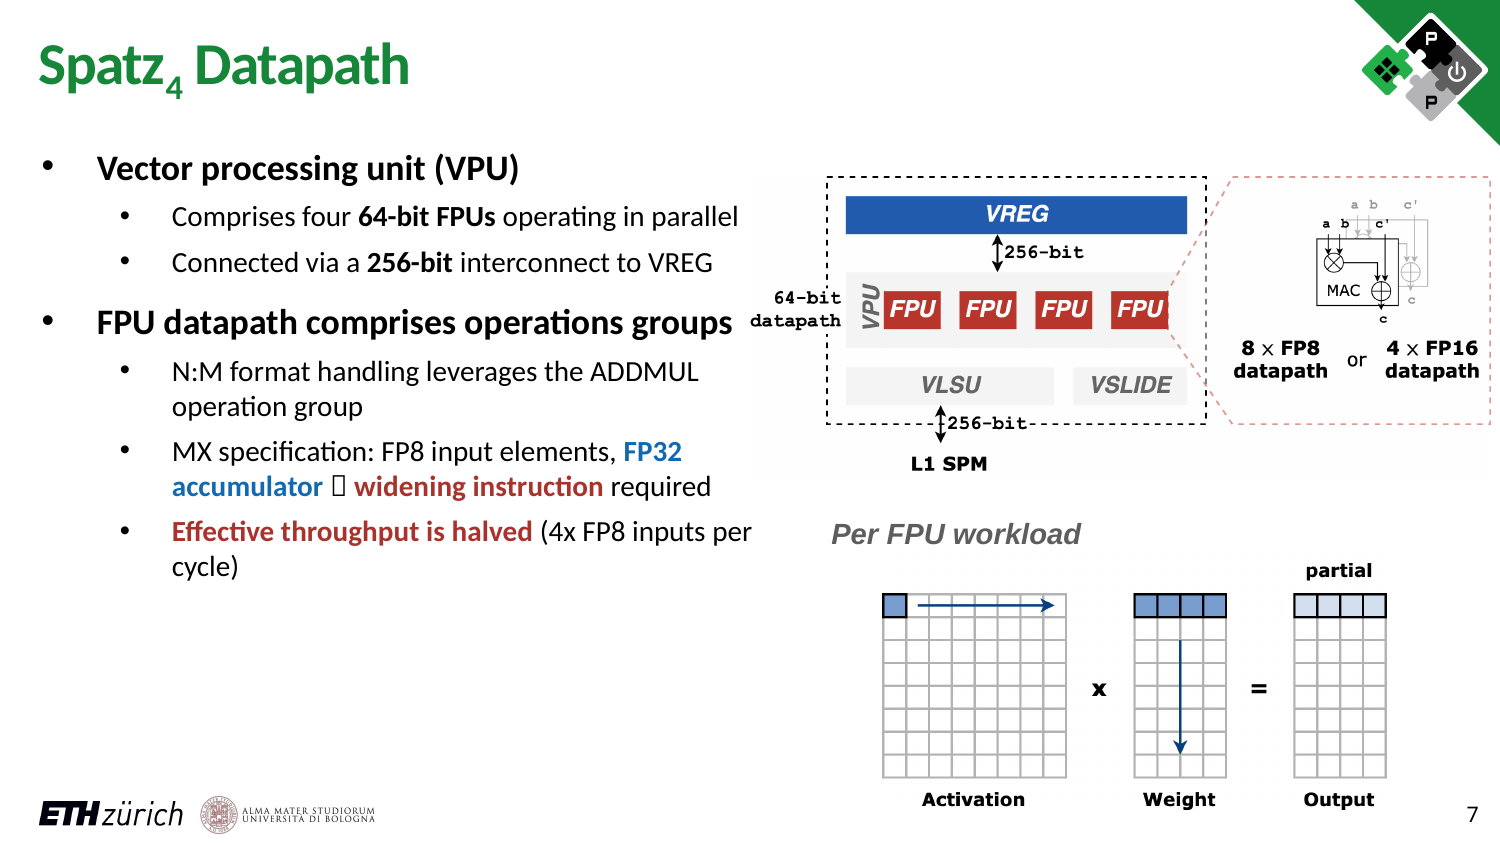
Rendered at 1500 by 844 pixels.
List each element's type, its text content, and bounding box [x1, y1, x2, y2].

picture [199, 796, 239, 835]
picture [38, 801, 183, 826]
picture [882, 547, 1389, 822]
text_box Per FPU workload [831, 515, 1104, 552]
slide_number 7 [1420, 799, 1491, 837]
picture [749, 176, 1491, 482]
picture [242, 805, 375, 822]
picture [1361, 18, 1483, 122]
list Vector processing unit (VPU) Comprises four 64-bit FPUs operating in parallel Connected via a 256-bit interconnect to VREG FPU datapath comprises operations groups N:M format handling leverages the ADDMUL operation group MX specification: FP8 input elements, FP32 accumulator  widening instruction required Effective throughput is halved (4x FP8 inputs per cycle) [21, 138, 781, 783]
title Spatz4 Datapath [38, 22, 1352, 103]
